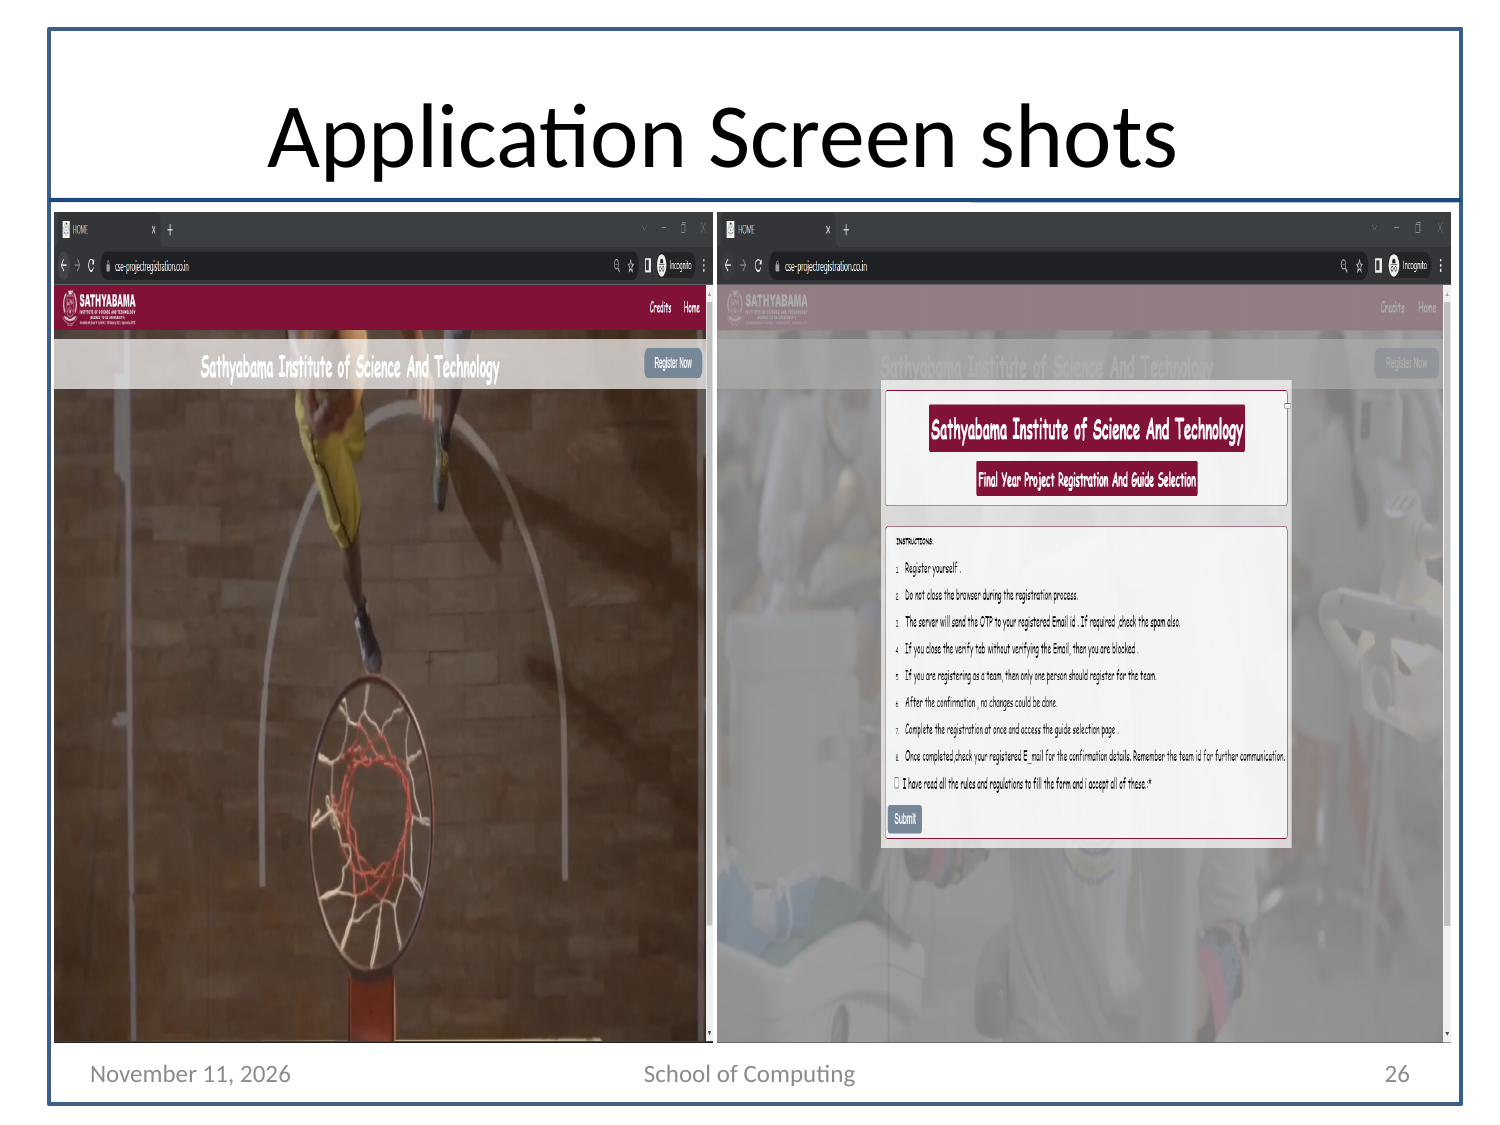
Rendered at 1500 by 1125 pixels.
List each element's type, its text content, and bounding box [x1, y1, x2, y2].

footer School of Computing [512, 1051, 988, 1103]
title Application Screen shots [49, 37, 1399, 216]
picture [54, 212, 713, 1043]
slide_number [75, 1052, 425, 1103]
slide_number 26 [1074, 1052, 1425, 1103]
picture [717, 212, 1452, 1043]
